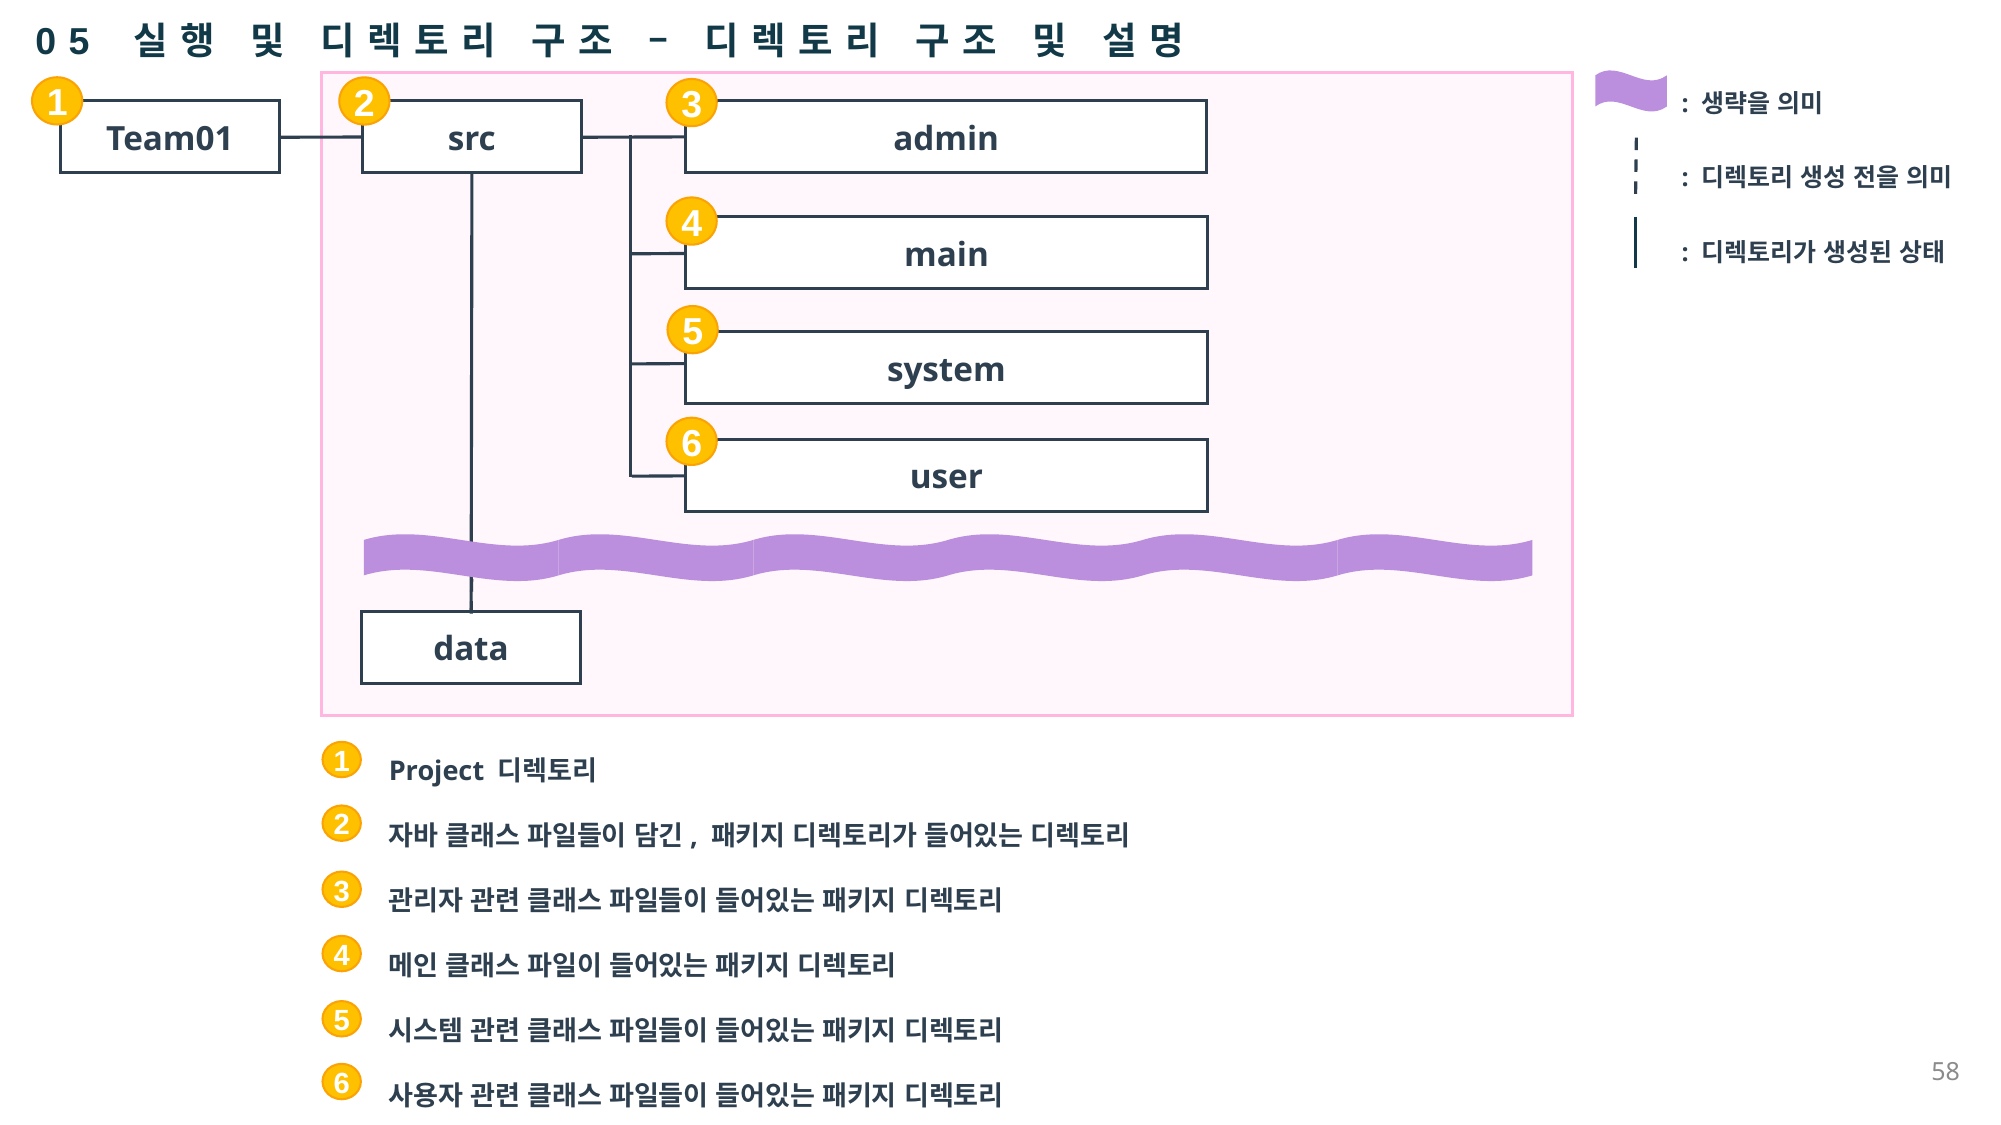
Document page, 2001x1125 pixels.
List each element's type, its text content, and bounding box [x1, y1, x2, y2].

text_box 3 [665, 77, 718, 128]
slide_number 58 [1524, 1042, 1975, 1103]
text_box 05 실행 및 디렉토리 구조 – 디렉토리 구조 및 설명 [20, 9, 1467, 70]
text_box 5 [666, 304, 719, 355]
text_box 3 [321, 870, 362, 909]
text_box 1 [30, 76, 84, 126]
text_box admin [685, 100, 1208, 174]
text_box system [685, 331, 1208, 405]
text_box data [361, 610, 581, 684]
text_box 2 [338, 76, 391, 126]
text_box main [685, 216, 1208, 290]
text_box Project 디렉토리 자바 클래스 파일들이 담긴, 패키지 디렉토리가 들어있는 디렉토리 관리자 관련 클래스 파일들이 들어있는 패키지 디렉토리 메인 클래스 파일이 들어있는 패키지 디렉토리 시스템 관련 클래스 파일들이 들어있는 패키지 디렉토리 사용자 관련 클래스 파일들이 들어있는 패키지 디렉토리 [374, 713, 1626, 1119]
text_box 4 [321, 934, 362, 973]
text_box : 생략을 의미 : 디렉토리 생성 전을 의미 : 디렉토리가 생성된 상태 [1666, 49, 2000, 275]
text_box 6 [665, 416, 718, 466]
text_box Team01 [60, 100, 280, 174]
text_box [320, 71, 1574, 717]
text_box src [362, 100, 582, 174]
text_box 2 [321, 804, 362, 842]
text_box user [685, 438, 1208, 512]
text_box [363, 534, 1533, 582]
text_box 6 [321, 1062, 362, 1101]
text_box 4 [665, 196, 718, 246]
text_box 1 [321, 740, 362, 779]
text_box [1594, 69, 1666, 113]
text_box 5 [321, 1000, 362, 1038]
